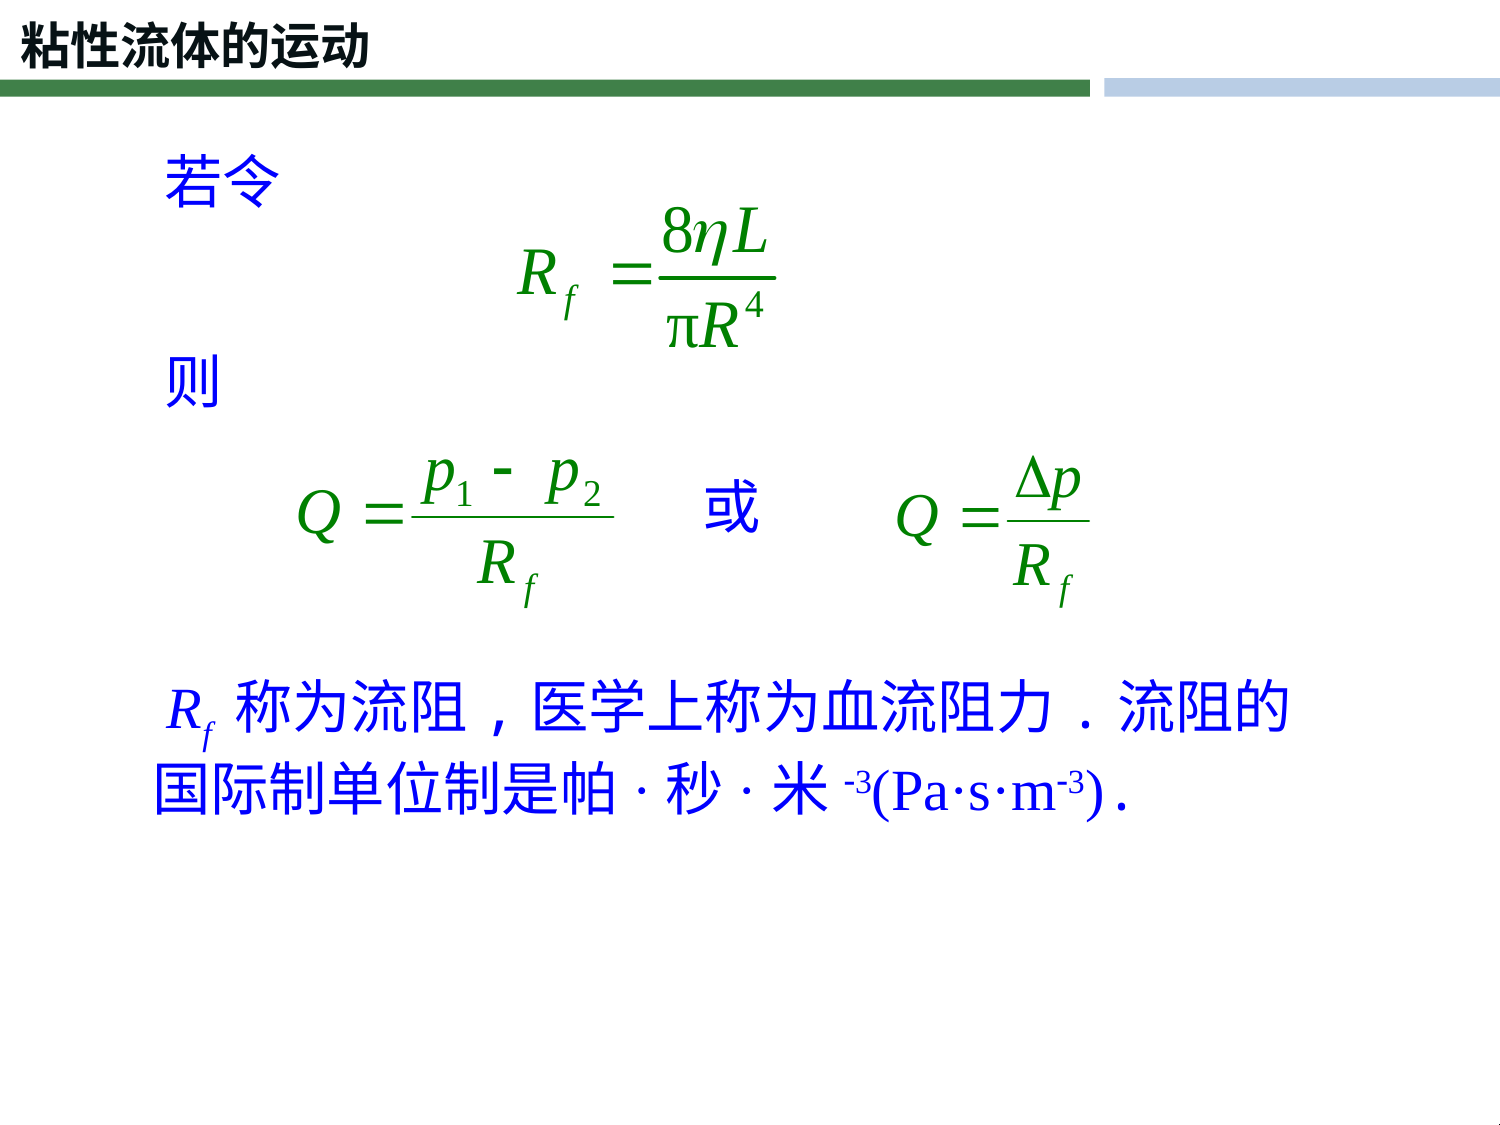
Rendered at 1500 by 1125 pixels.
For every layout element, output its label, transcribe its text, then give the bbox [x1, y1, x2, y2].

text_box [505, 187, 783, 359]
text_box Rf 称为流阻,医学上称为血流阻力.流阻的国际制单位制是帕·秒·米-3(Pa·s·m-3). [137, 662, 1363, 830]
text_box 或 [687, 462, 813, 548]
text_box 粘性流体的运动 [5, 7, 1500, 83]
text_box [887, 437, 1101, 617]
text_box 若令 [150, 137, 400, 223]
text_box [1102, 76, 1500, 99]
text_box 则 [149, 337, 388, 423]
text_box [0, 78, 1092, 99]
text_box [287, 424, 626, 616]
